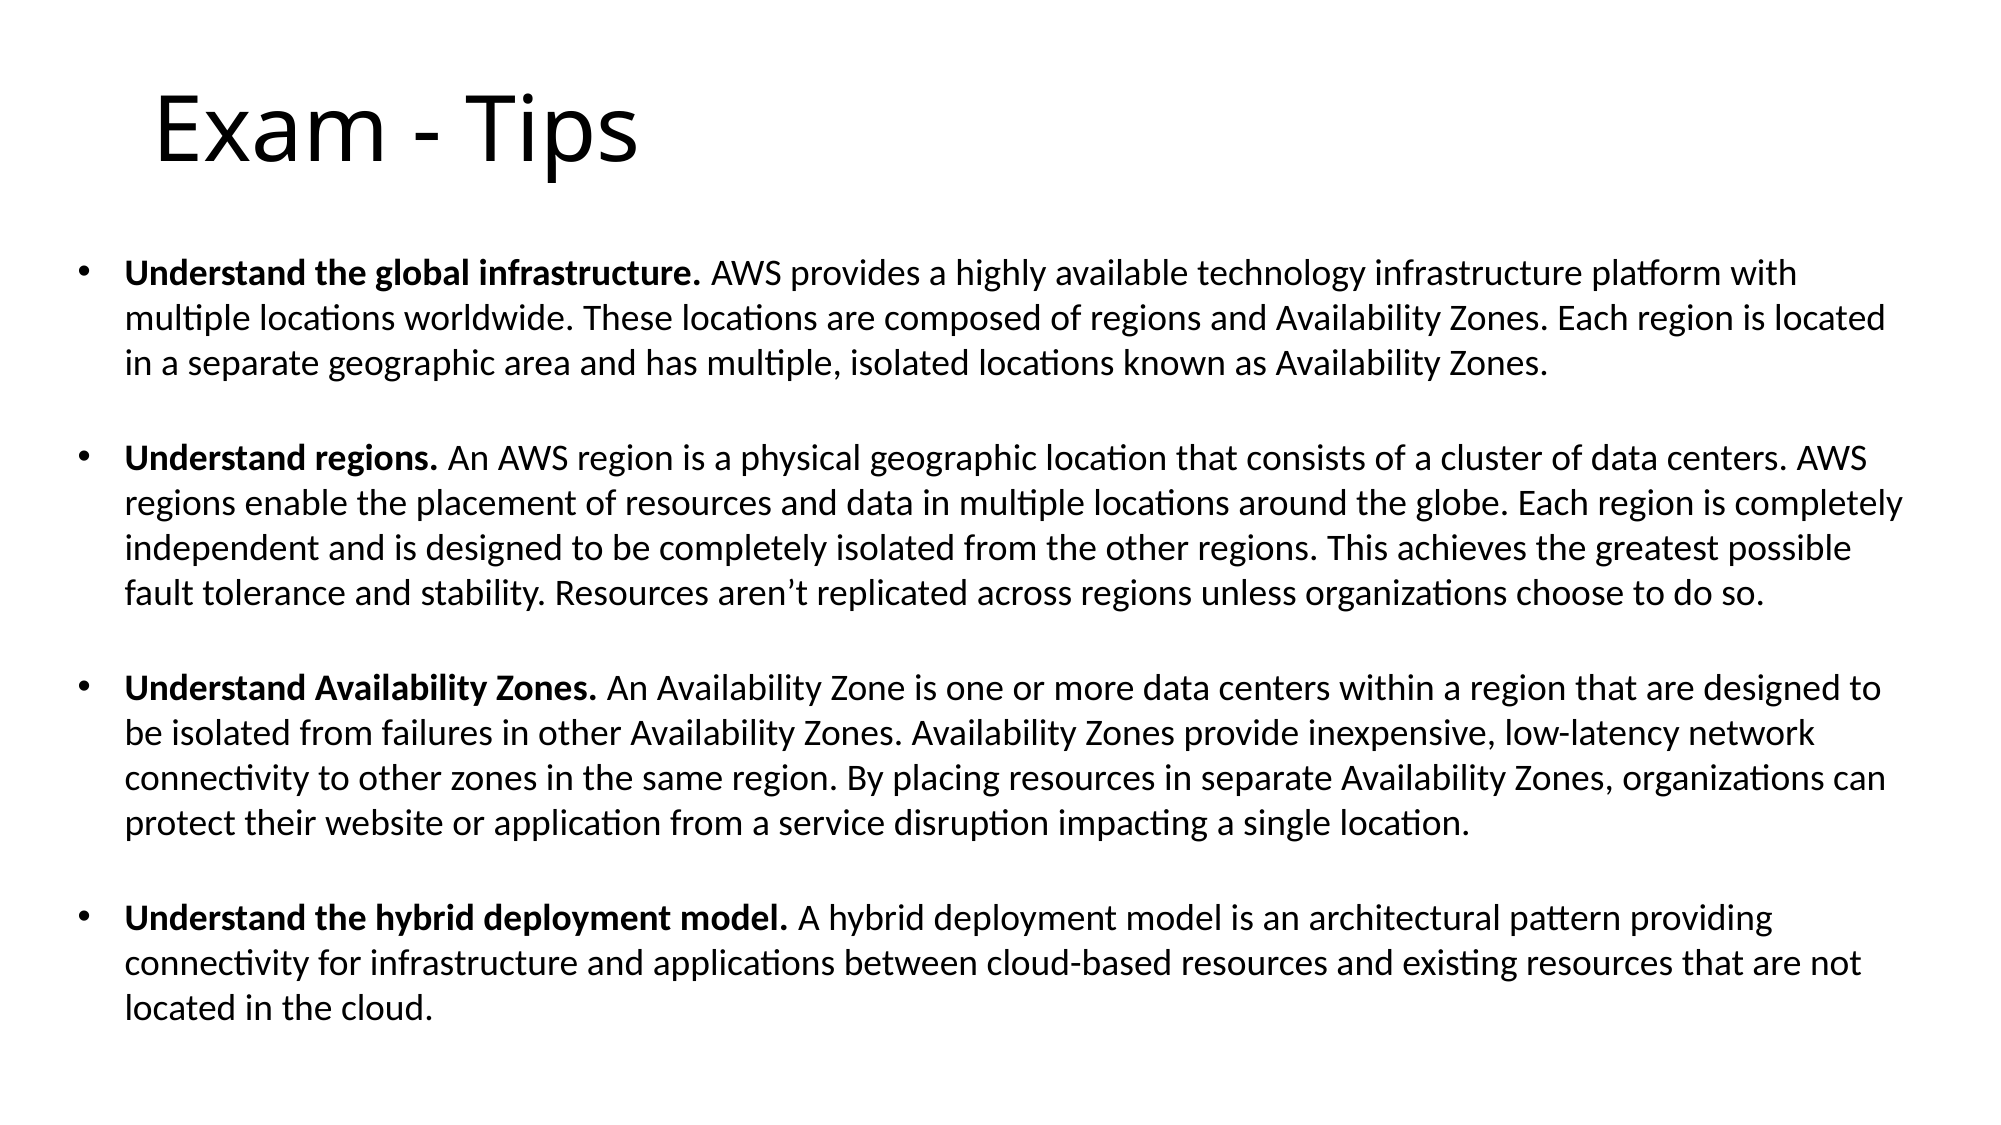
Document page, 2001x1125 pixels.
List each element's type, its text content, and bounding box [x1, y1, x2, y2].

text_box Understand the global infrastructure. AWS provides a highly available technology infrastructure platform with multiple locations worldwide. These locations are composed of regions and Availability Zones. Each region is located in a separate geographic area and has multiple, isolated locations known as Availability Zones. Understand regions. An AWS region is a physical geographic location that consists of a cluster of data centers. AWS regions enable the placement of resources and data in multiple locations around the globe. Each region is completely independent and is designed to be completely isolated from the other regions. This achieves the greatest possible fault tolerance and stability. Resources aren’t replicated across regions unless organizations choose to do so. Understand Availability Zones. An Availability Zone is one or more data centers within a region that are designed to be isolated from failures in other Availability Zones. Availability Zones provide inexpensive, low-latency network connectivity to other zones in the same region. By placing resources in separate Availability Zones, organizations can protect their website or application from a service disruption impacting a single location. Understand the hybrid deployment model. A hybrid deployment model is an architectural pattern providing connectivity for infrastructure and applications between cloud-based resources and existing resources that are not located in the cloud. [63, 240, 1937, 1036]
title Exam - Tips [137, 22, 1863, 240]
